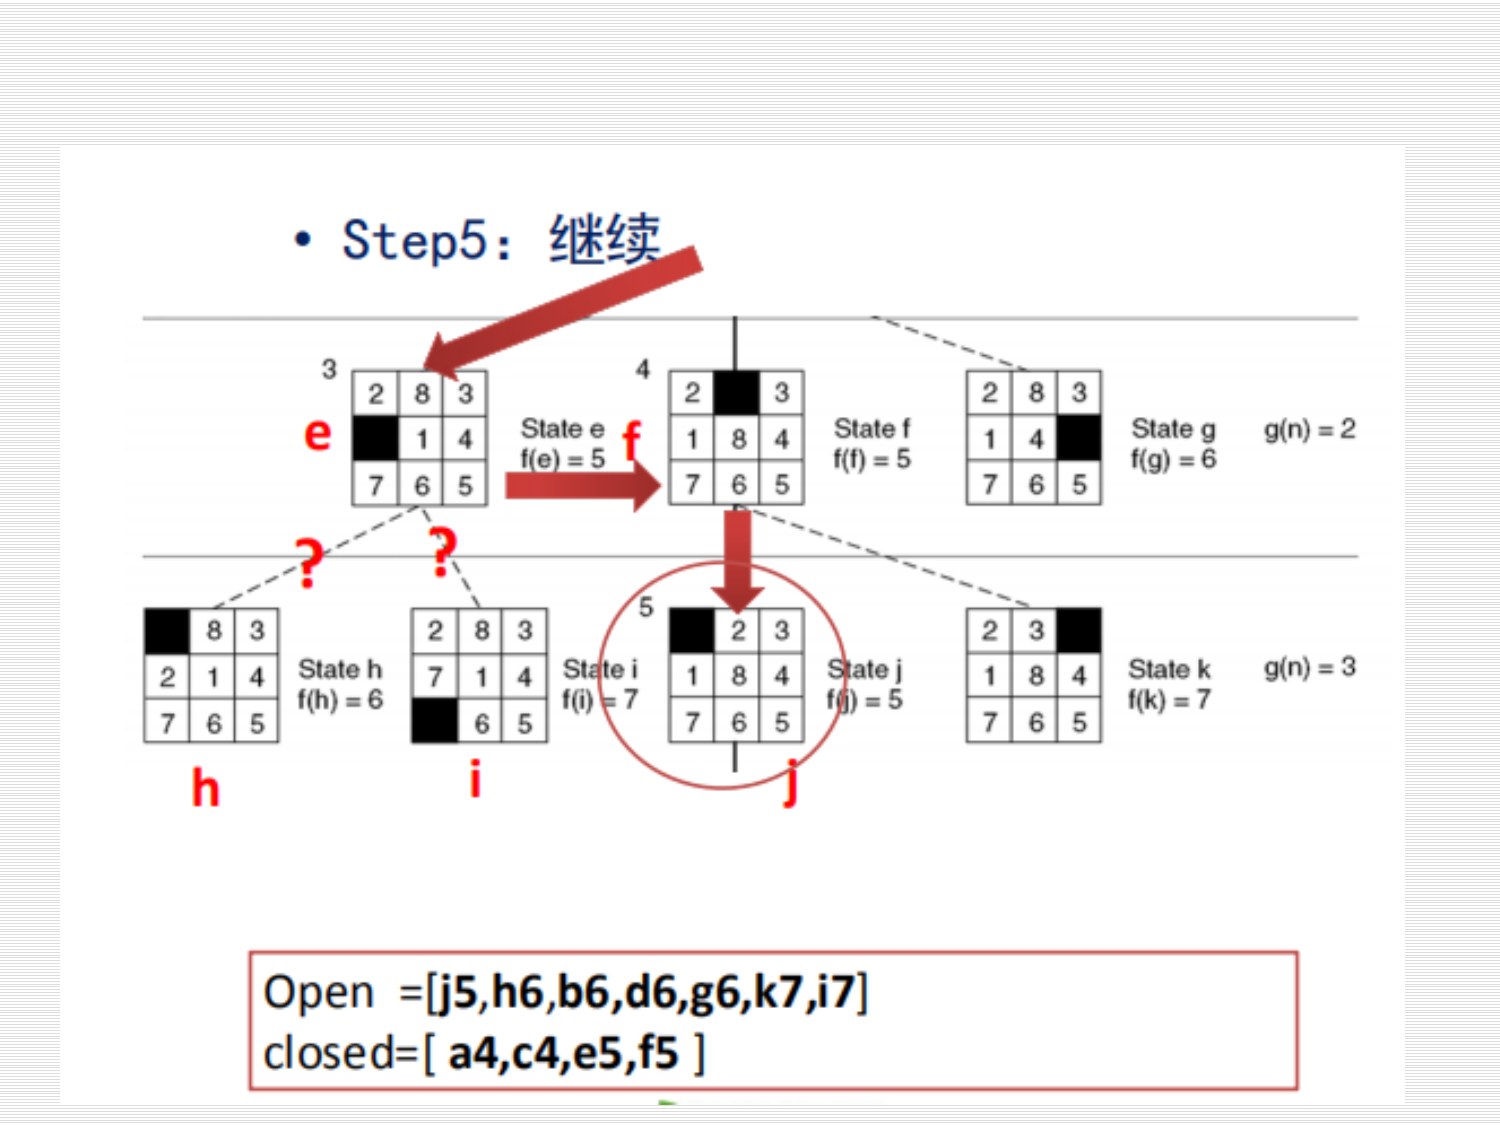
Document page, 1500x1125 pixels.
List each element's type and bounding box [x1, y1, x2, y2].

list [60, 145, 1405, 1106]
